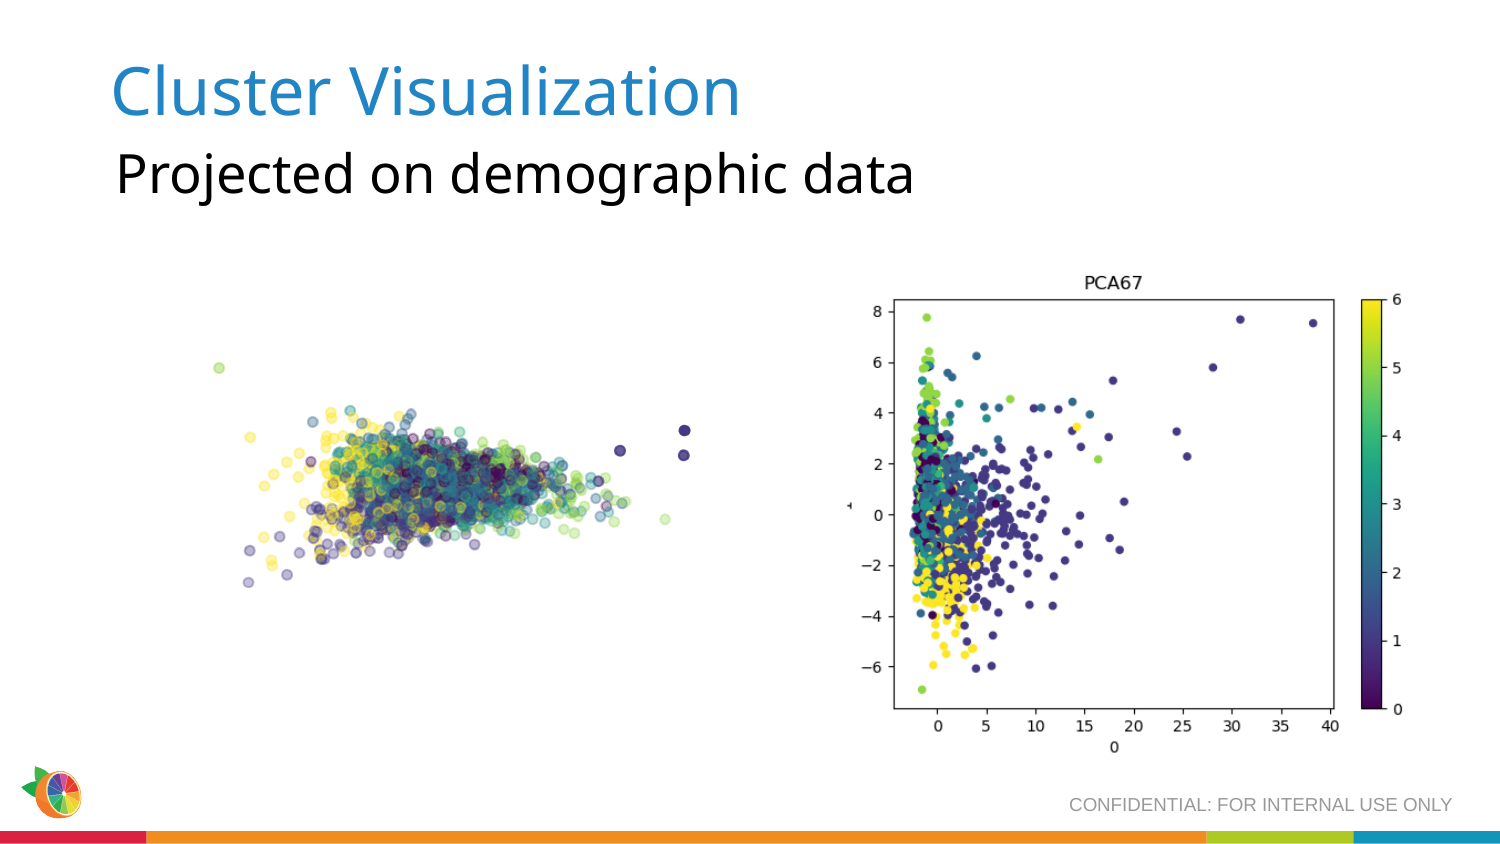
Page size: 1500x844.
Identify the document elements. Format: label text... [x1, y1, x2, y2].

list Projected on demographic data [100, 123, 1452, 221]
title Cluster Visualization [78, 33, 1430, 149]
picture [18, 235, 1452, 831]
